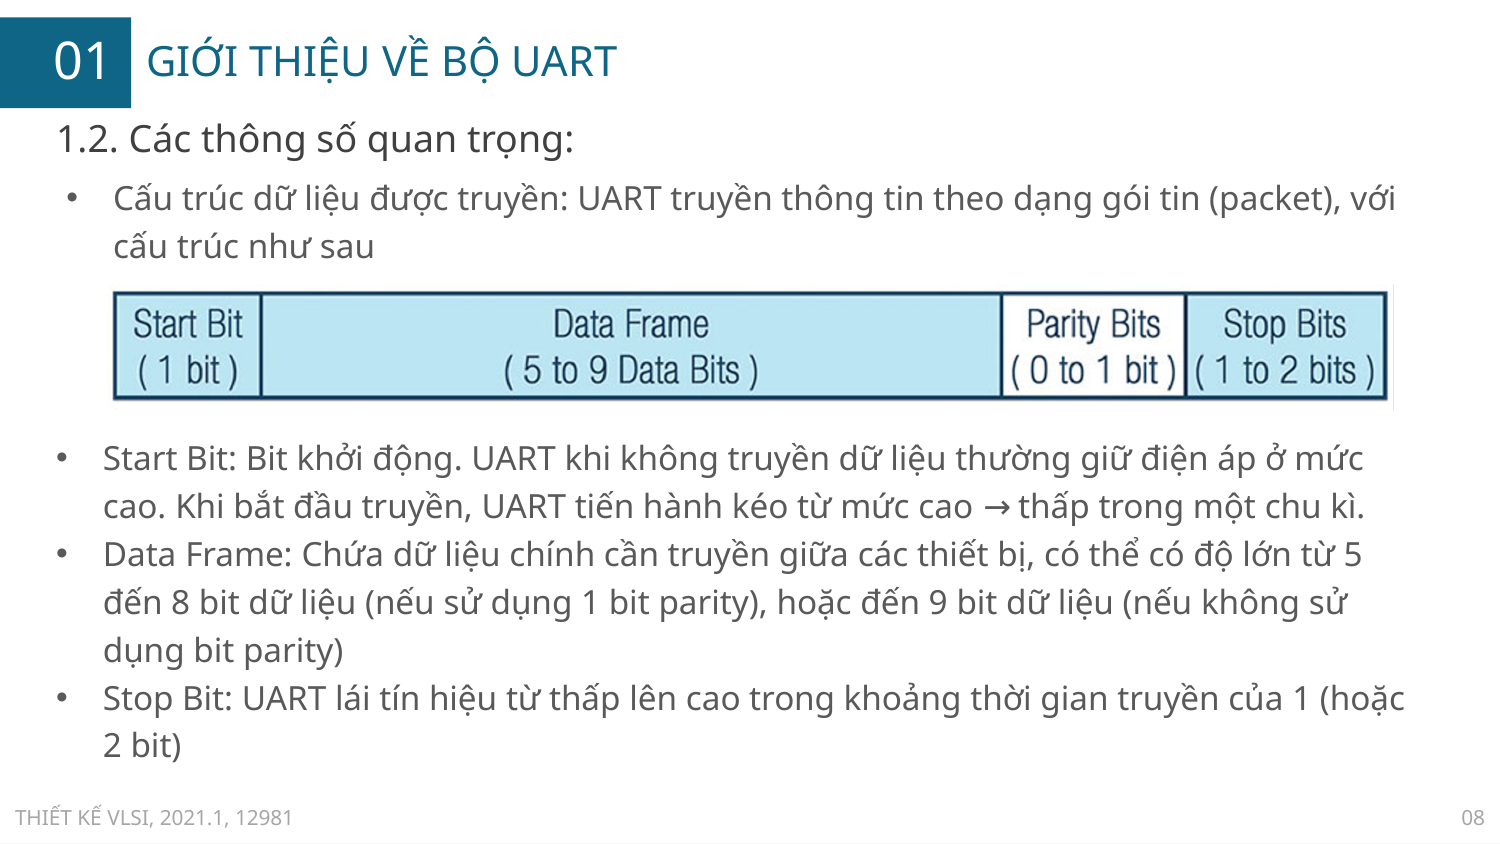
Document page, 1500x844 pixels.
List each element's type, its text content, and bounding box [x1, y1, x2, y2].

title GIỚI THIỆU VỀ BỘ UART [131, 17, 1179, 108]
text_box Cấu trúc dữ liệu được truyền: UART truyền thông tin theo dạng gói tin (packet), với cấu trúc như sau [51, 162, 1449, 273]
text_box 08 [1139, 796, 1500, 837]
text_box THIẾT KẾ VLSI, 2021.1, 12981 [0, 796, 361, 837]
text_box 1.2. Các thông số quan trọng: [41, 108, 1459, 168]
text_box Start Bit: Bit khởi động. UART khi không truyền dữ liệu thường giữ điện áp ở mức cao. Khi bắt đầu truyền, UART tiến hành kéo từ mức cao → thấp trong một chu kì. Data Frame: Chứa dữ liệu chính cần truyền giữa các thiết bị, có thể có độ lớn từ 5 đến 8 bit dữ liệu (nếu sử dụng 1 bit parity), hoặc đến 9 bit dữ liệu (nếu không sử dụng bit parity) Stop Bit: UART lái tín hiệu từ thấp lên cao trong khoảng thời gian truyền của 1 (hoặc 2 bit) [41, 421, 1439, 772]
picture [104, 284, 1396, 411]
